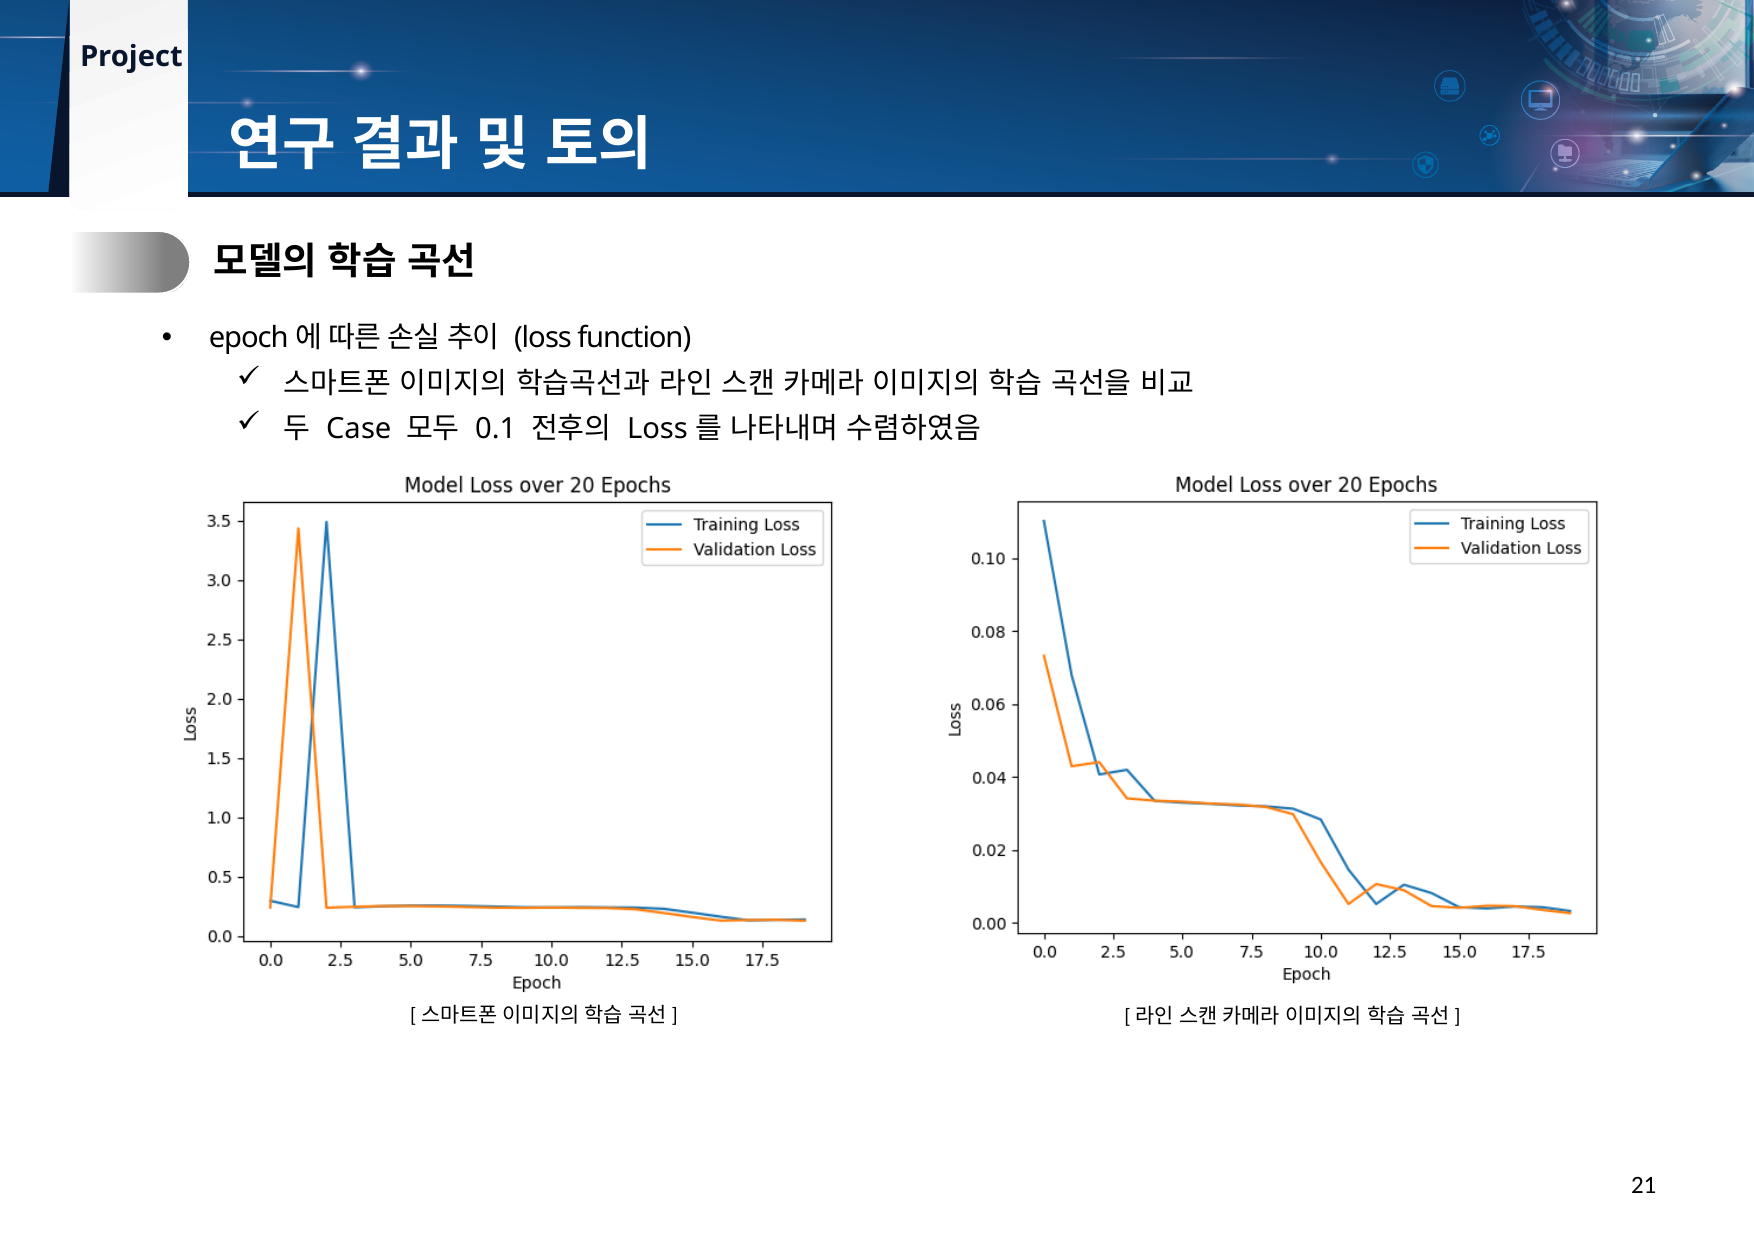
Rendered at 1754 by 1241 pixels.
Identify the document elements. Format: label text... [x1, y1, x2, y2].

picture [171, 464, 843, 1004]
picture [188, 0, 1754, 192]
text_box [70, 230, 710, 294]
text_box [라인 스캔 카메라 이미지의 학습 곡선] [993, 995, 1592, 1035]
picture [0, 0, 69, 192]
text_box [스마트폰 이미지의 학습 곡선] [244, 1004, 843, 1035]
text_box 21 [1616, 1160, 1752, 1206]
text_box 연구 결과 및 토의 [213, 98, 1522, 184]
text_box epoch에 따른 손실 추이 (loss function) 스마트폰 이미지의 학습곡선과 라인 스캔 카메라 이미지의 학습 곡선을 비교 두 Case 모두 0.1 전후의 Loss를 나타내며 수렴하였음 [147, 301, 1647, 452]
picture [936, 464, 1608, 995]
